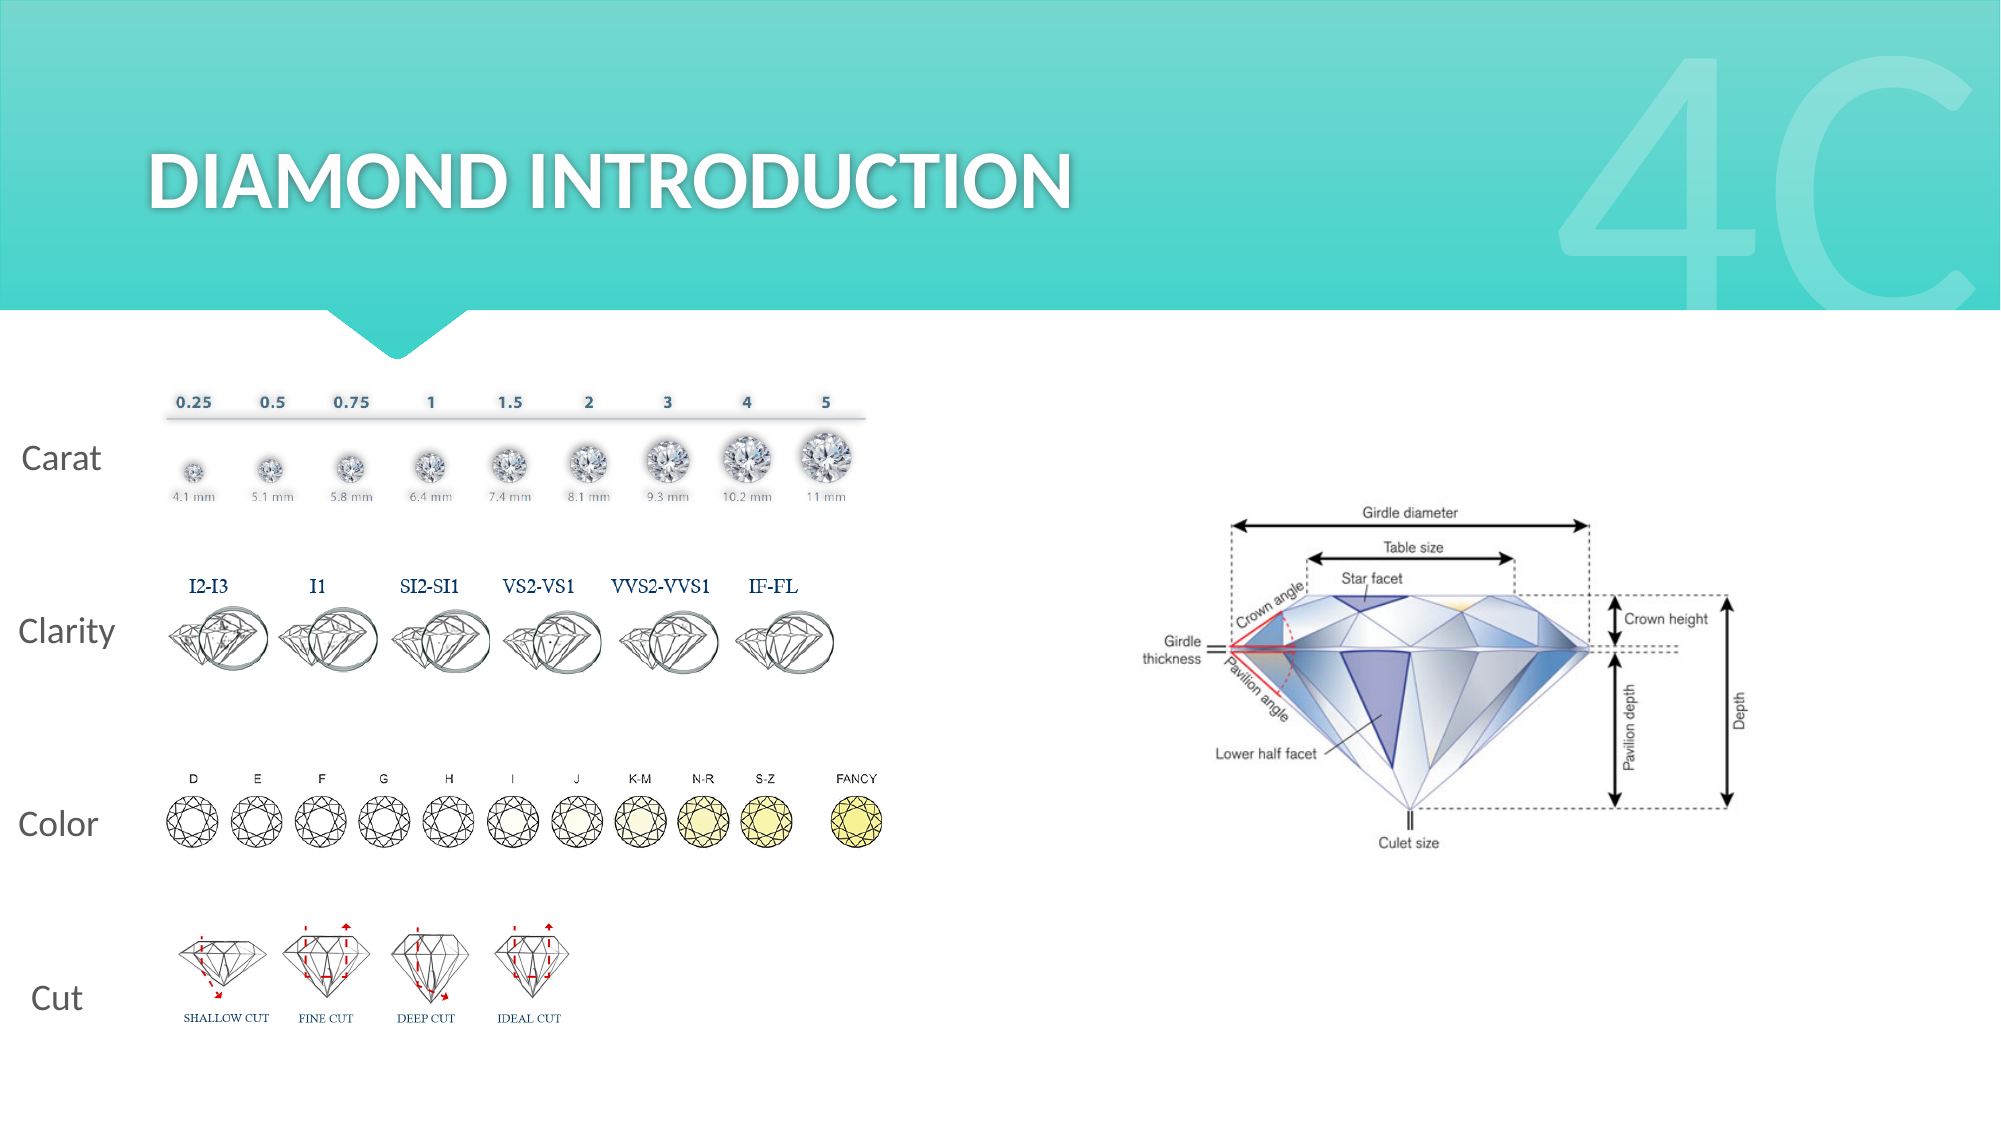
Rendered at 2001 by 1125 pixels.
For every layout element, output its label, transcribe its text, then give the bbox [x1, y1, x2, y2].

picture [156, 916, 595, 1027]
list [166, 391, 873, 506]
picture [1132, 459, 1753, 860]
picture [166, 538, 868, 711]
picture [166, 768, 882, 853]
text_box Clarity [3, 598, 154, 659]
text_box Color [3, 791, 154, 852]
text_box Carat [6, 425, 157, 486]
text_box Cut [16, 965, 156, 1026]
text_box 4C [0, 0, 2000, 418]
